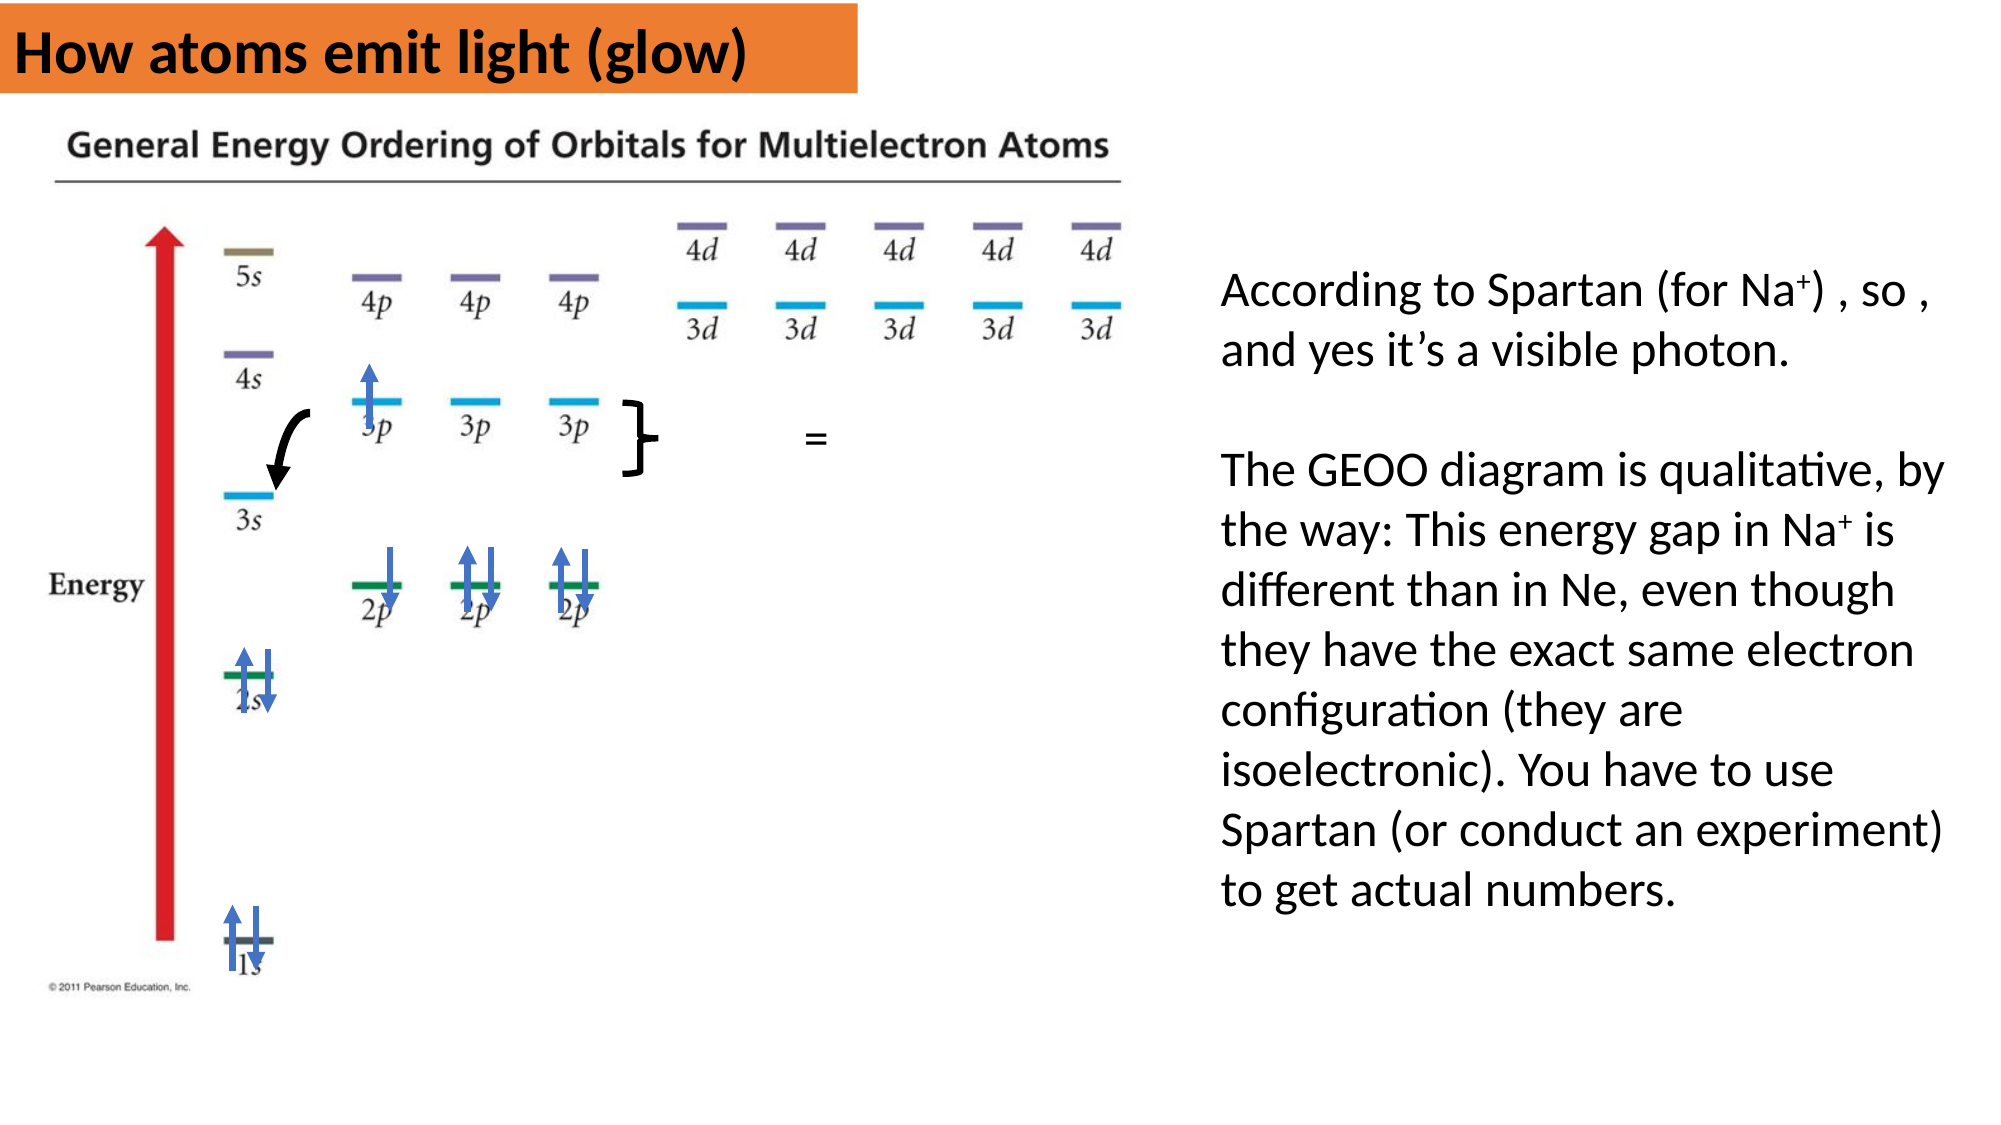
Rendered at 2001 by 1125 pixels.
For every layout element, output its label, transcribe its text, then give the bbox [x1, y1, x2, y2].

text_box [0, 107, 1191, 1018]
text_box How atoms emit light (glow) [0, 3, 858, 94]
